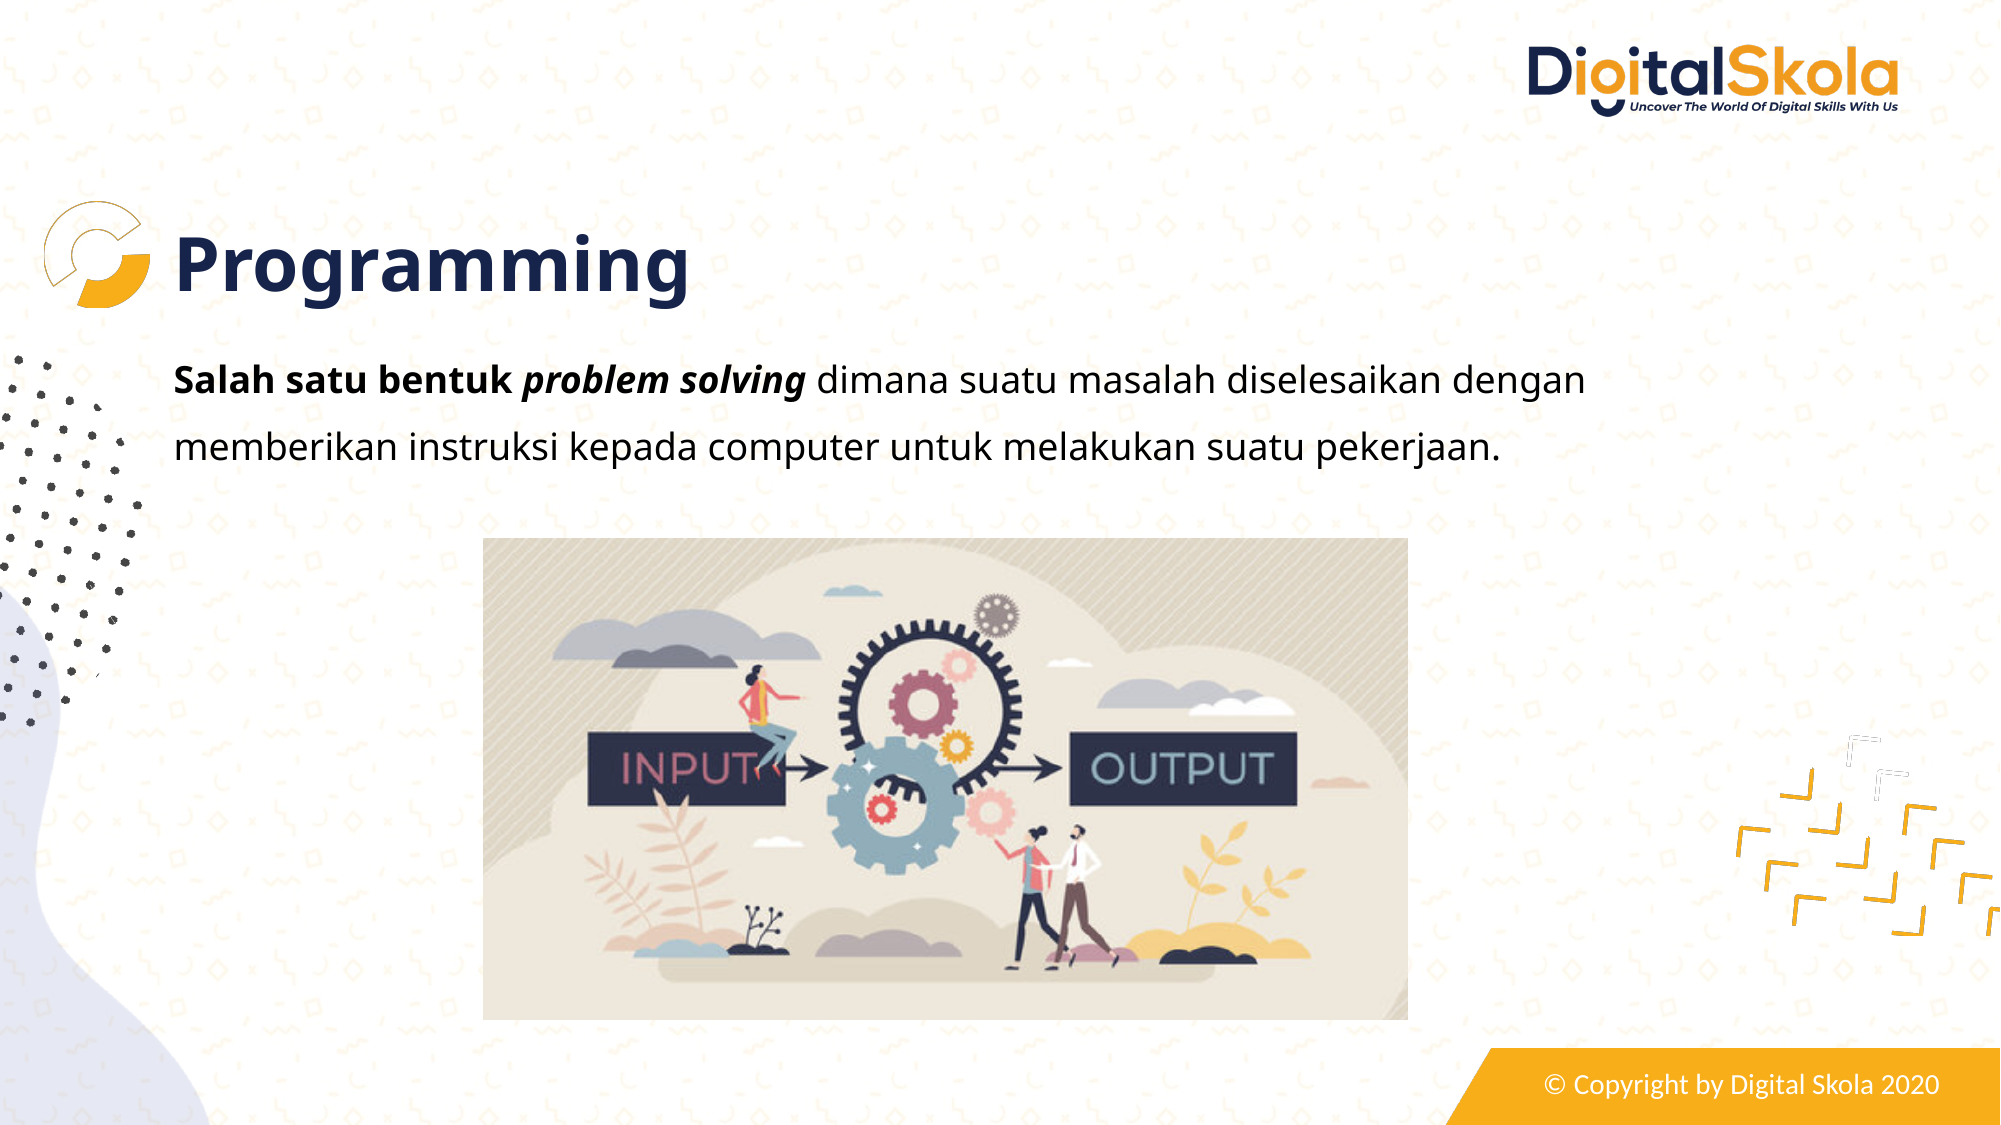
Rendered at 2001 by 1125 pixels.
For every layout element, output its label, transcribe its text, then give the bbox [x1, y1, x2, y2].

text_box Salah satu bentuk problem solving dimana suatu masalah diselesaikan dengan memberikan instruksi kepada computer untuk melakukan suatu pekerjaan. [158, 325, 1759, 476]
text_box Programming [158, 117, 1439, 325]
picture [0, 0, 2001, 1125]
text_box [0, 332, 553, 1125]
